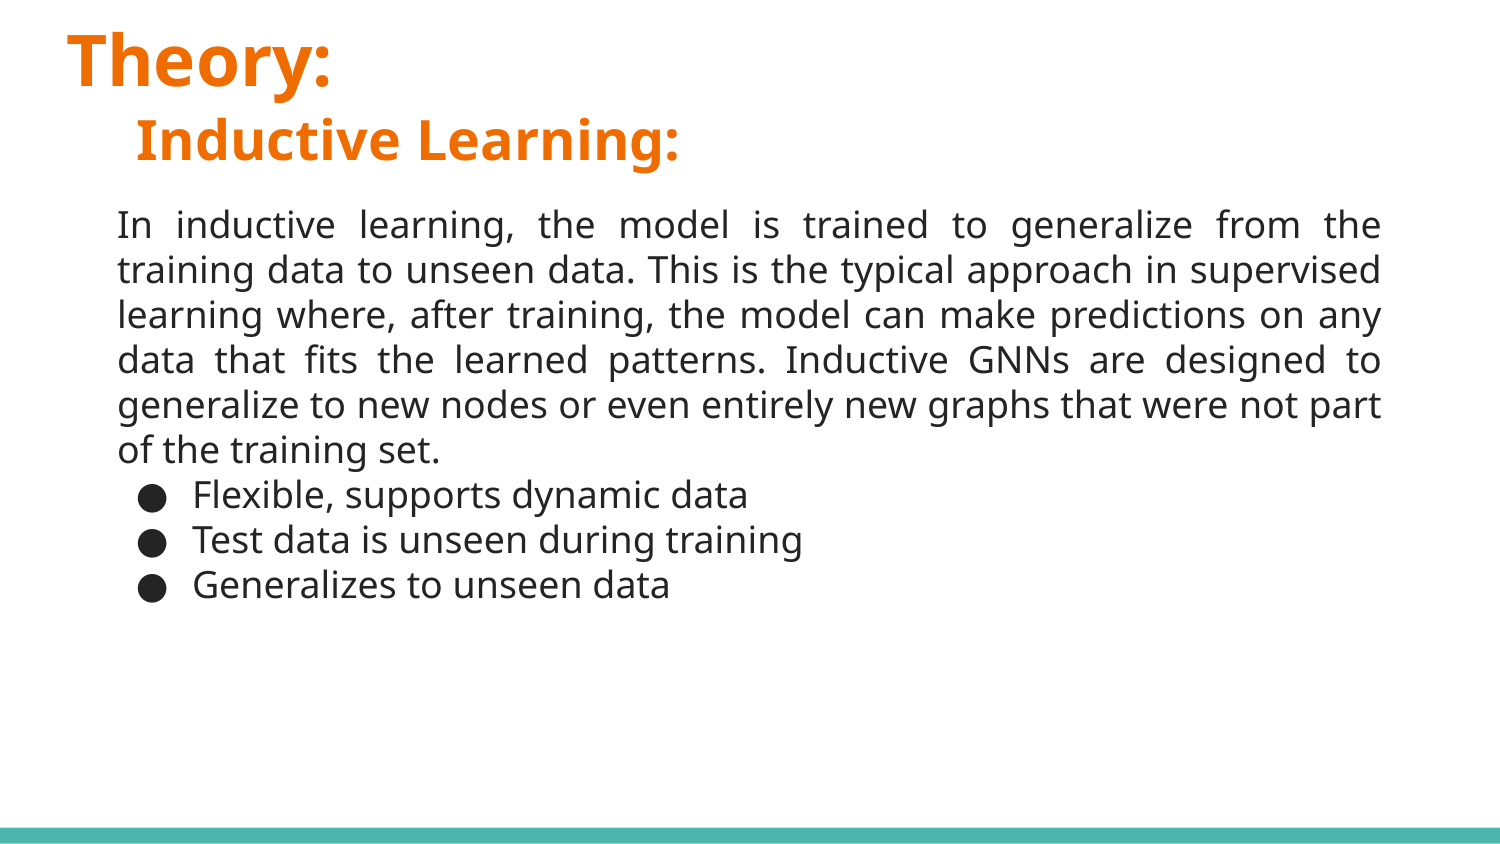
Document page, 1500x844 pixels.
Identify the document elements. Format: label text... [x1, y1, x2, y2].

text_box In inductive learning, the model is trained to generalize from the training data to unseen data. This is the typical approach in supervised learning where, after training, the model can make predictions on any data that fits the learned patterns. Inductive GNNs are designed to generalize to new nodes or even entirely new graphs that were not part of the training set. Flexible, supports dynamic data Test data is unseen during training Generalizes to unseen data [102, 186, 1398, 622]
title Theory: [51, 0, 1449, 116]
title Inductive Learning: [121, 89, 1500, 187]
